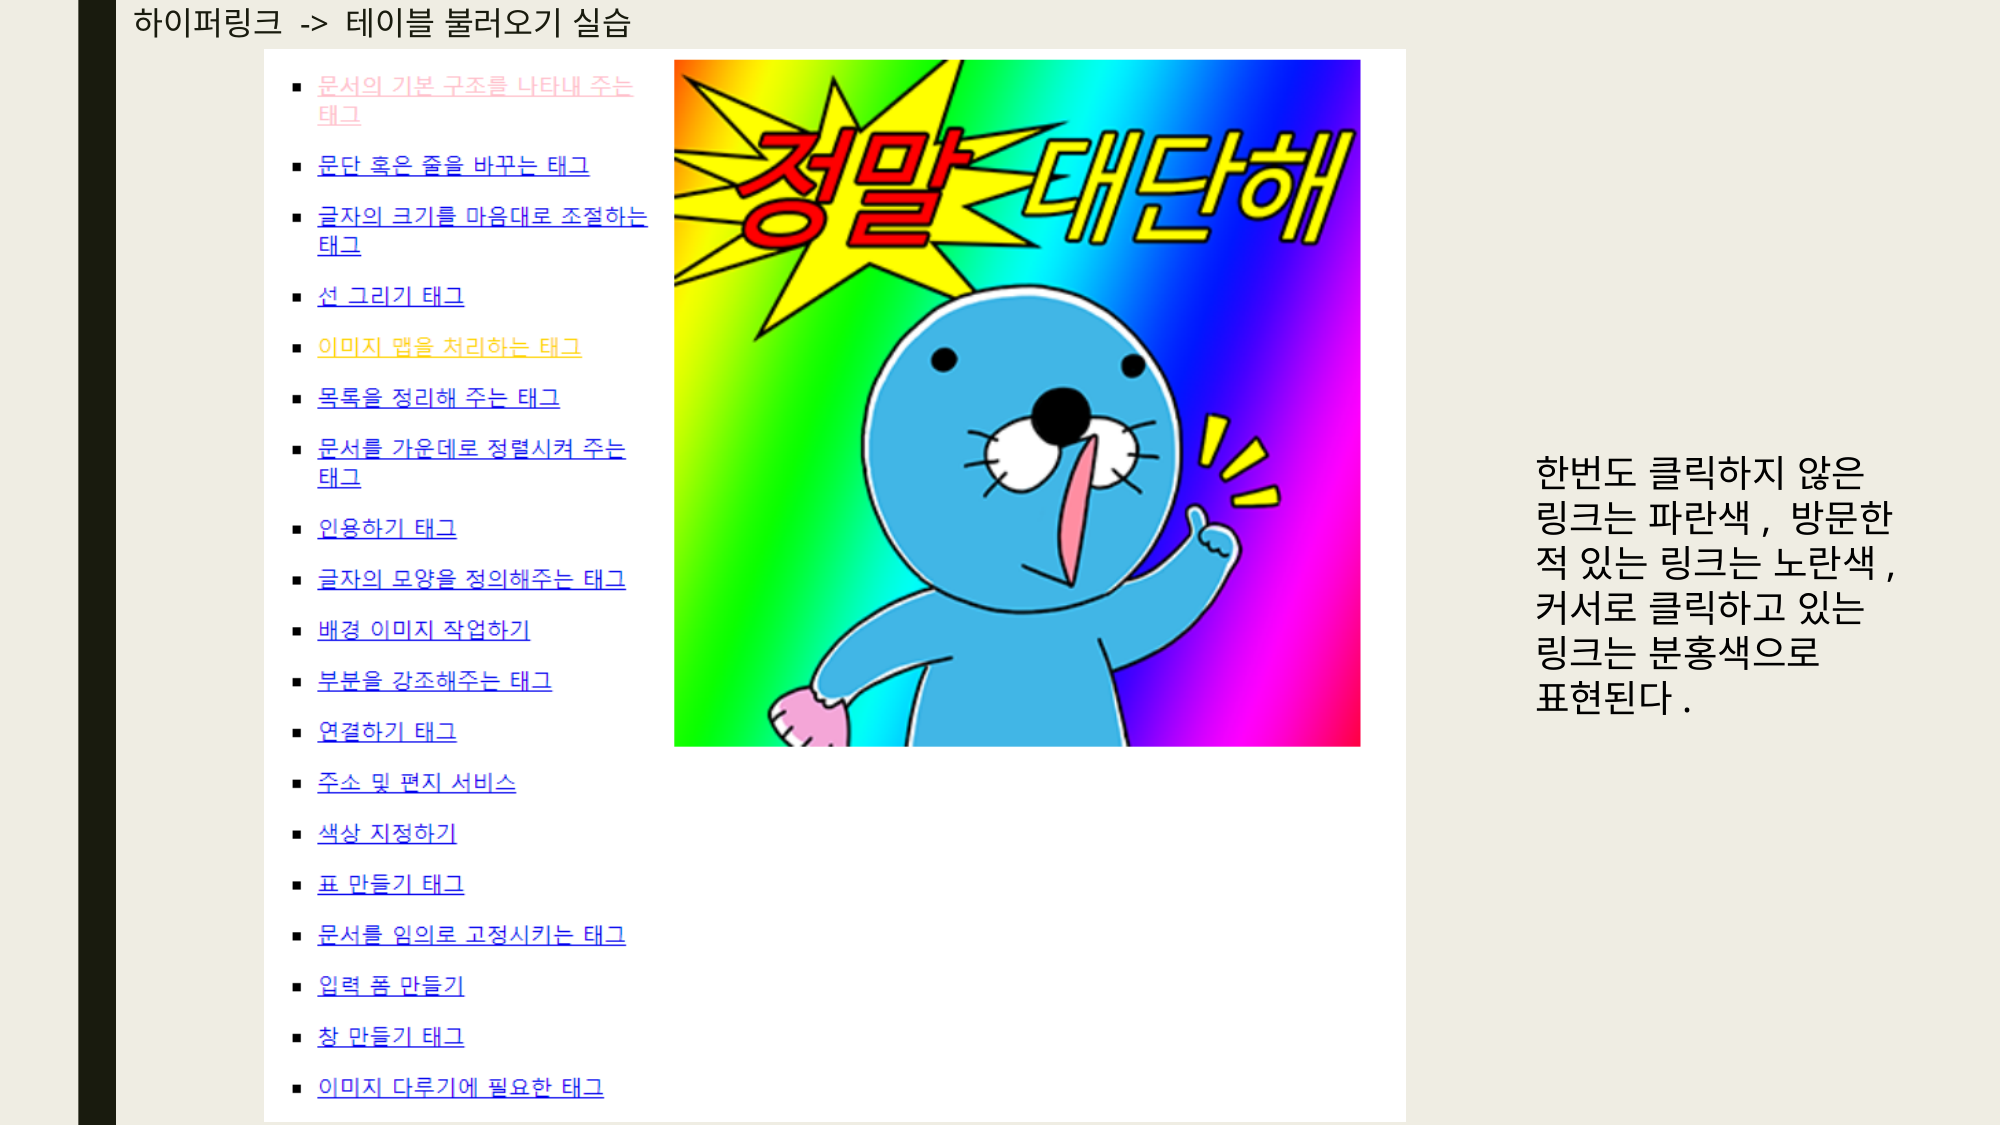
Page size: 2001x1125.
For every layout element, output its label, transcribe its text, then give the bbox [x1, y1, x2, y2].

title 하이퍼링크 -> 테이블 불러오기 실습 [118, 0, 1694, 50]
picture [263, 49, 1406, 1122]
text_box 한번도 클릭하지 않은 링크는 파란색, 방문한 적 있는 링크는 노란색, 커서로 클릭하고 있는 링크는 분홍색으로 표현된다. [1520, 442, 1949, 727]
